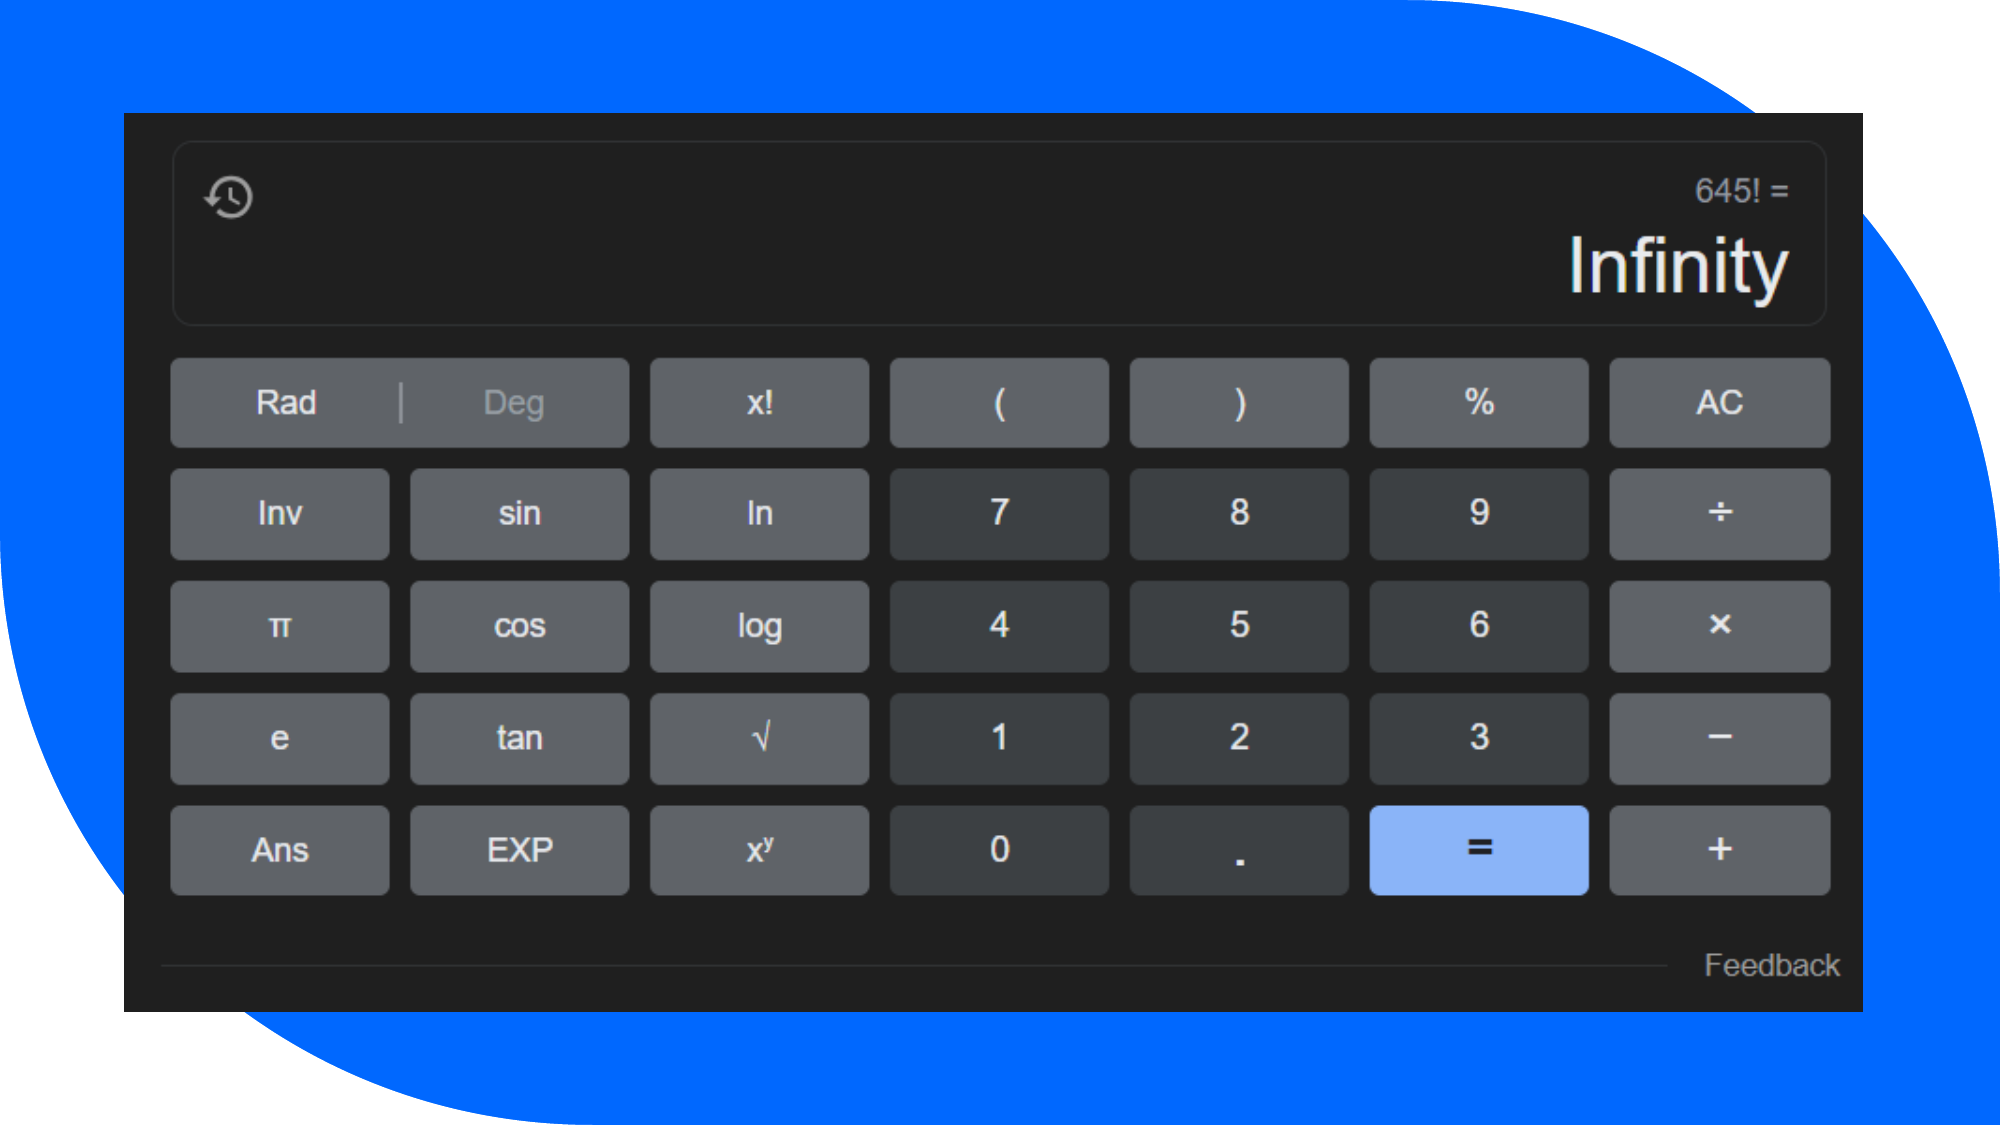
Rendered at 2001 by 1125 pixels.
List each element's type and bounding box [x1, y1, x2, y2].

picture [124, 112, 1863, 1012]
